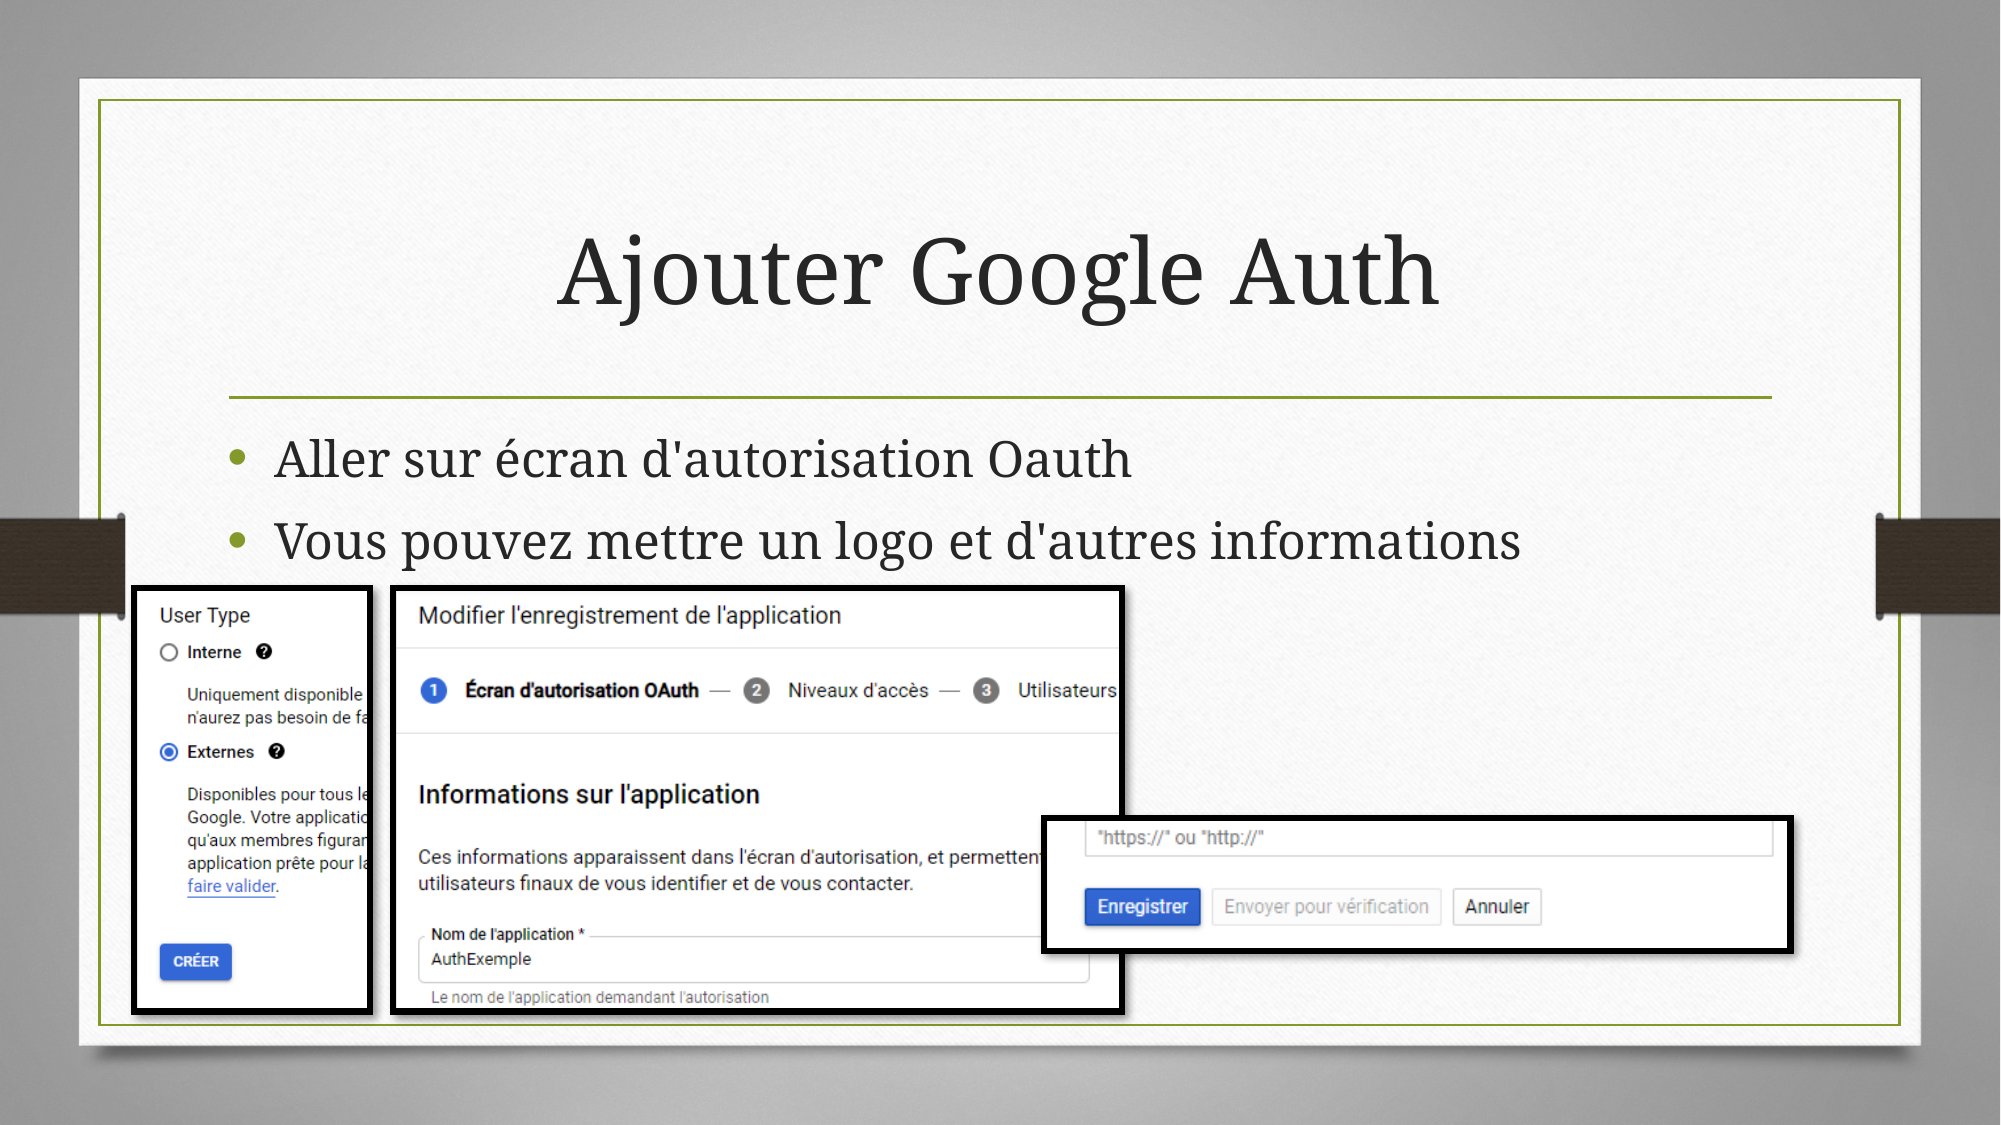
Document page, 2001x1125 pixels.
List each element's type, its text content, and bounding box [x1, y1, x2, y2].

title Ajouter Google Auth [212, 161, 1788, 375]
picture [0, 0, 2001, 1125]
list Aller sur écran d'autorisation Oauth Vous pouvez mettre un logo et d'autres informations [212, 419, 1788, 964]
